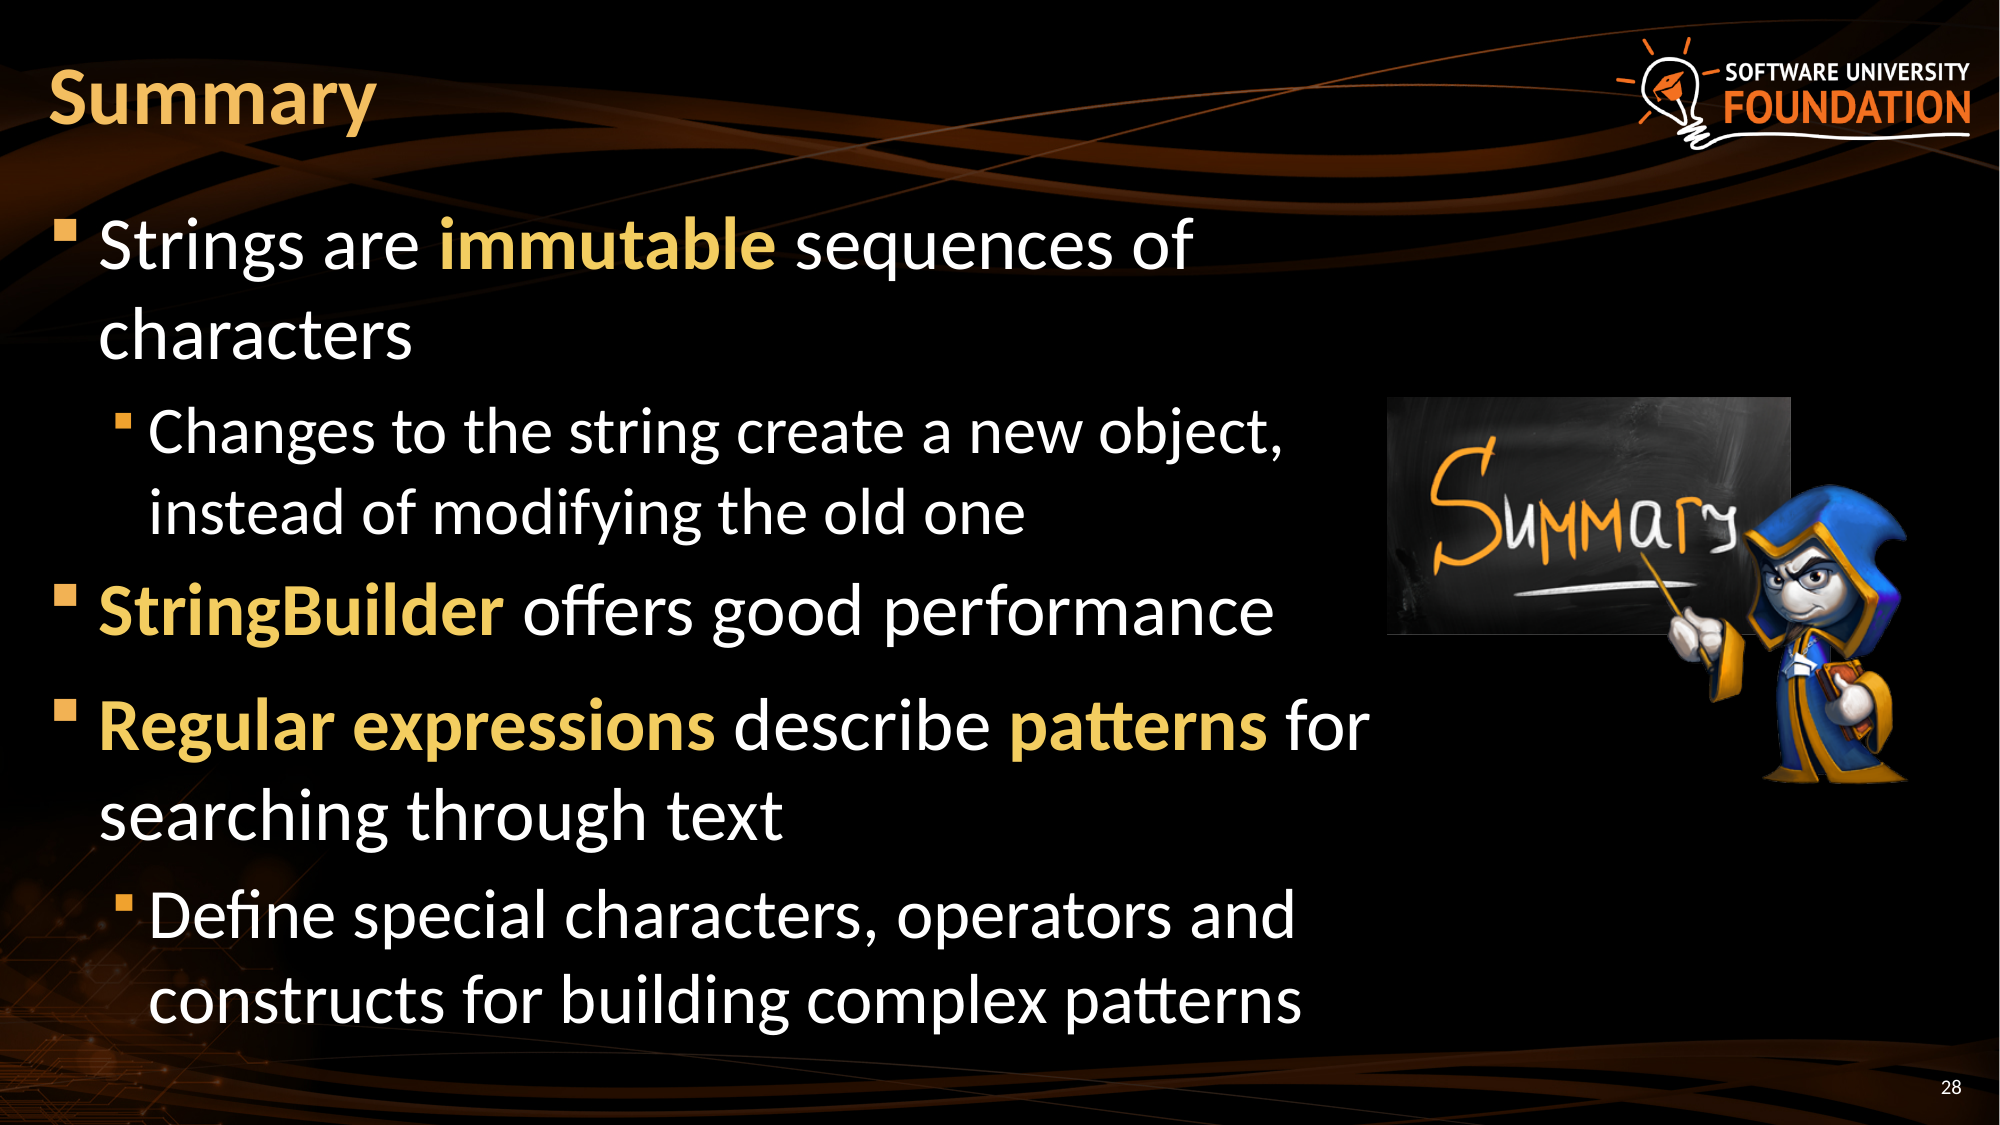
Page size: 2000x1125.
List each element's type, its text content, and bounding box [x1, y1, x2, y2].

picture [0, 0, 2000, 1125]
slide_number 28 [1897, 1070, 1968, 1103]
title Summary [30, 6, 1602, 189]
list Strings are immutable sequences of characters Changes to the string create a new object, instead of modifying the old one StringBuilder offers good performance Regular expressions describe patterns for searching through text Define special characters, operators and constructs for building complex patterns [31, 188, 1968, 1103]
